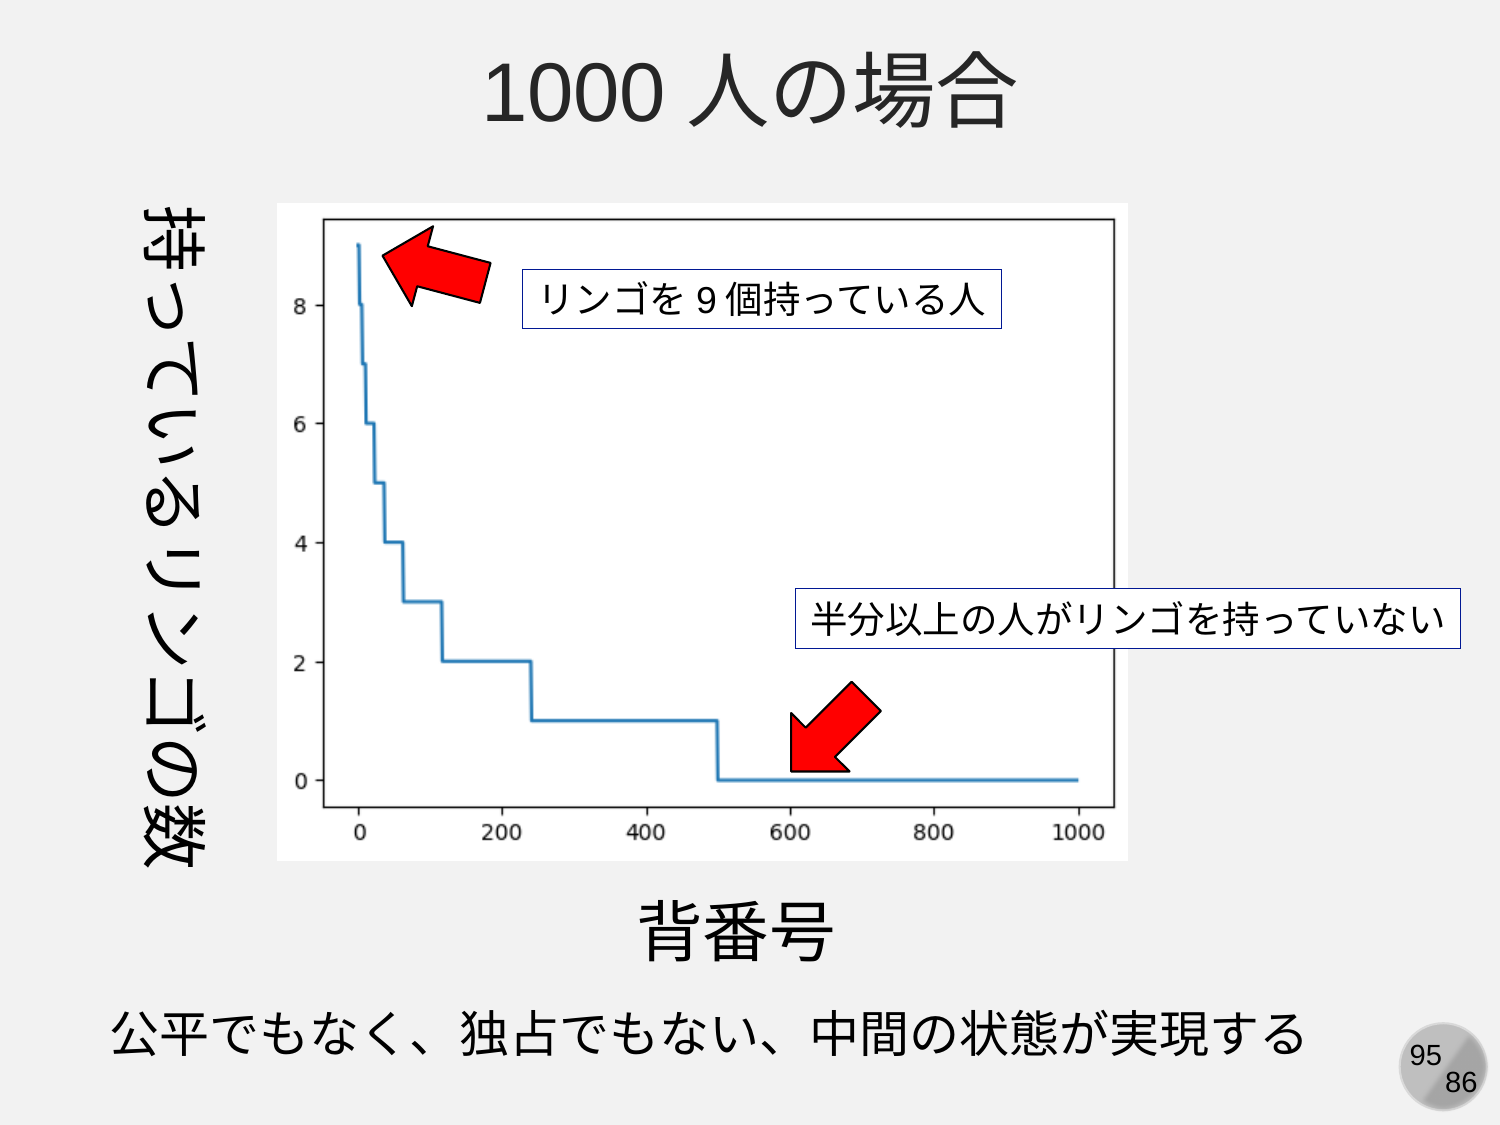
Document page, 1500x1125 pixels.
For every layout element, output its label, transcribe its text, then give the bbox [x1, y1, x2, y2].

list 1000人の場合 [0, 31, 1500, 155]
text_box 半分以上の人がリンゴを持っていない [1128, 588, 1461, 649]
text_box 背番号 [621, 882, 852, 978]
picture [277, 203, 1128, 861]
text_box 持っているリンゴの数 [112, 191, 224, 880]
text_box 公平でもなく、独占でもない、中間の状態が実現する [94, 994, 1325, 1070]
